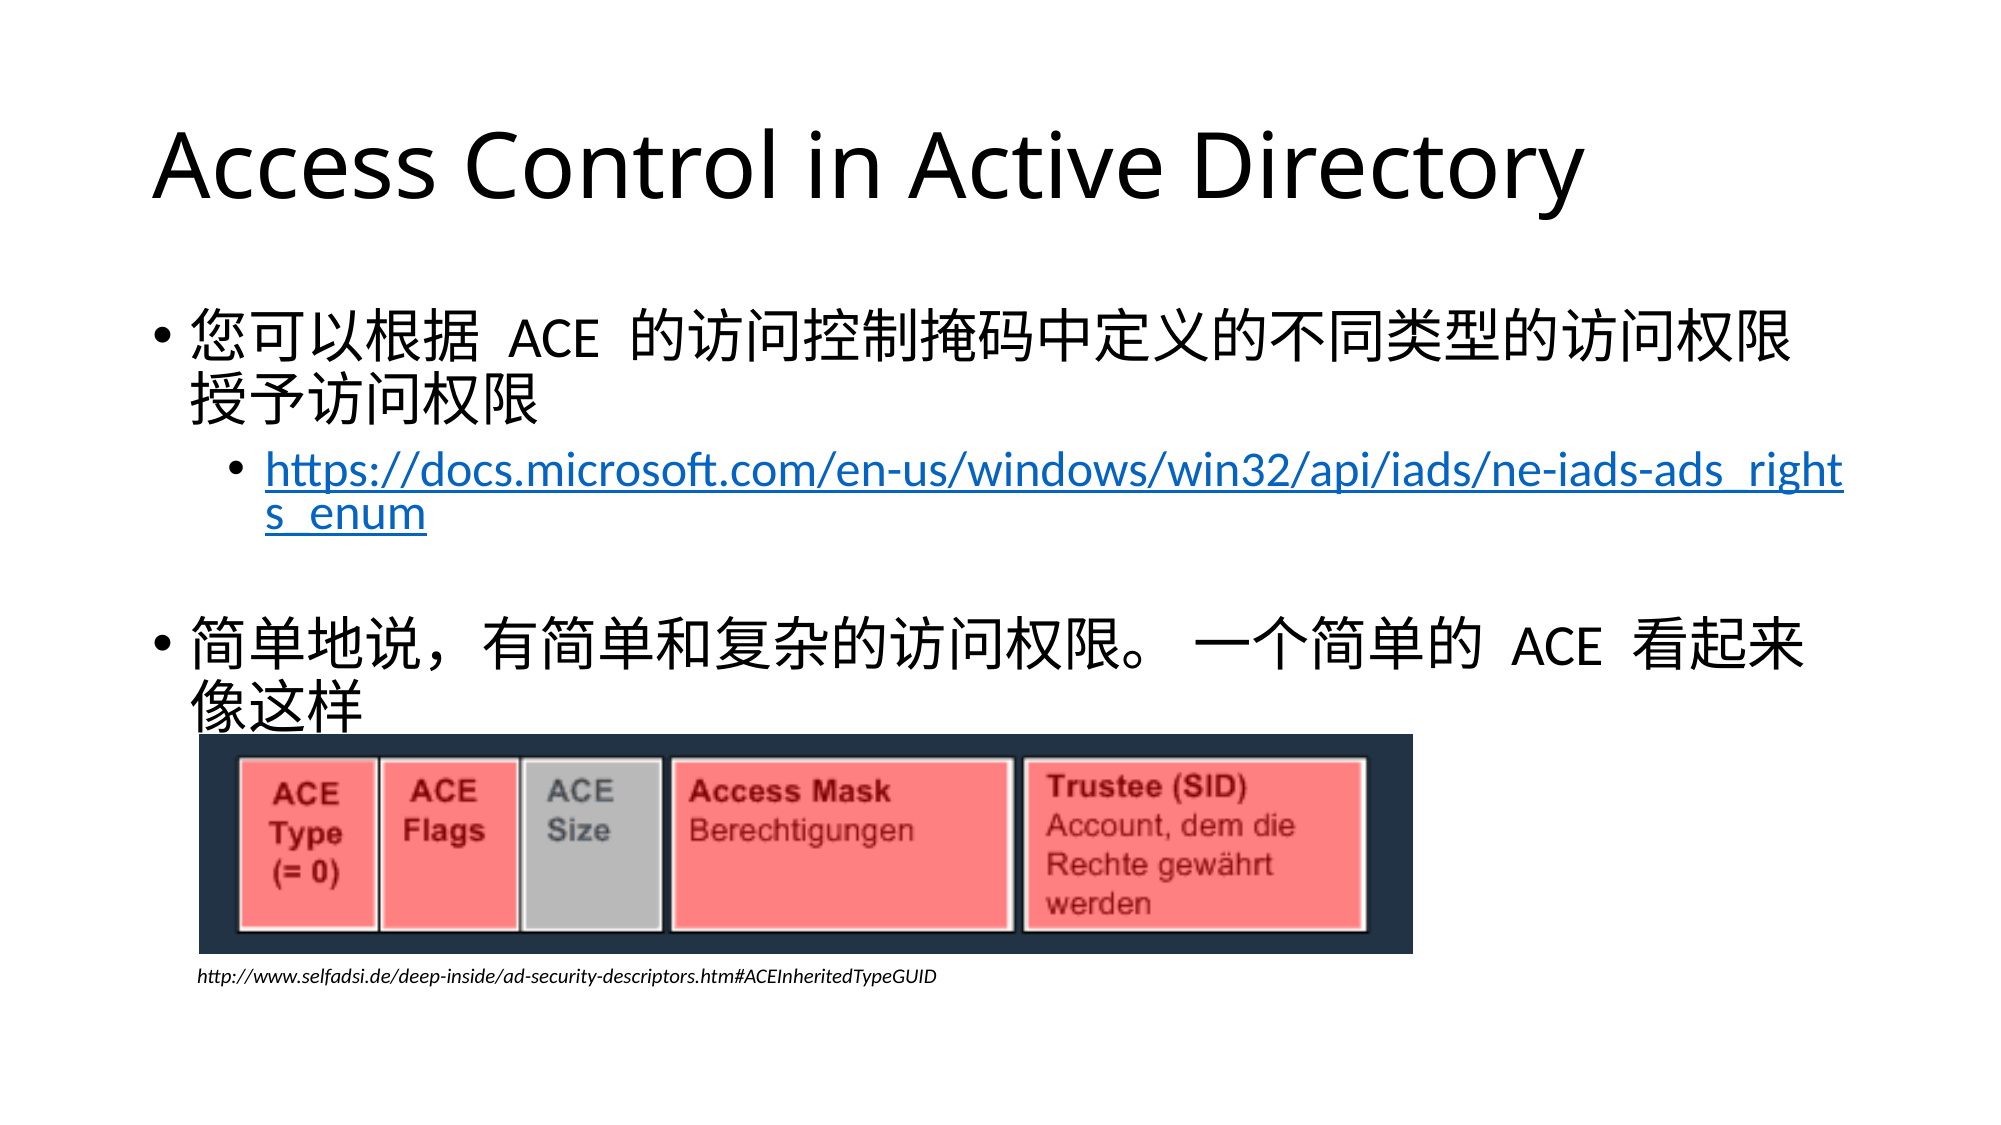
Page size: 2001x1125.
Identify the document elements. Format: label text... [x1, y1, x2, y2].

list 您可以根据 ACE 的访问控制掩码中定义的不同类型的访问权限授予访问权限 https://docs.microsoft.com/en-us/windows/win32/api/iads/ne-iads-ads_rights_enum 简单地说，有简单和复杂的访问权限。 一个简单的 ACE 看起来像这样 [137, 299, 1863, 1014]
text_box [182, 734, 1413, 996]
title Access Control in Active Directory [137, 59, 1863, 278]
